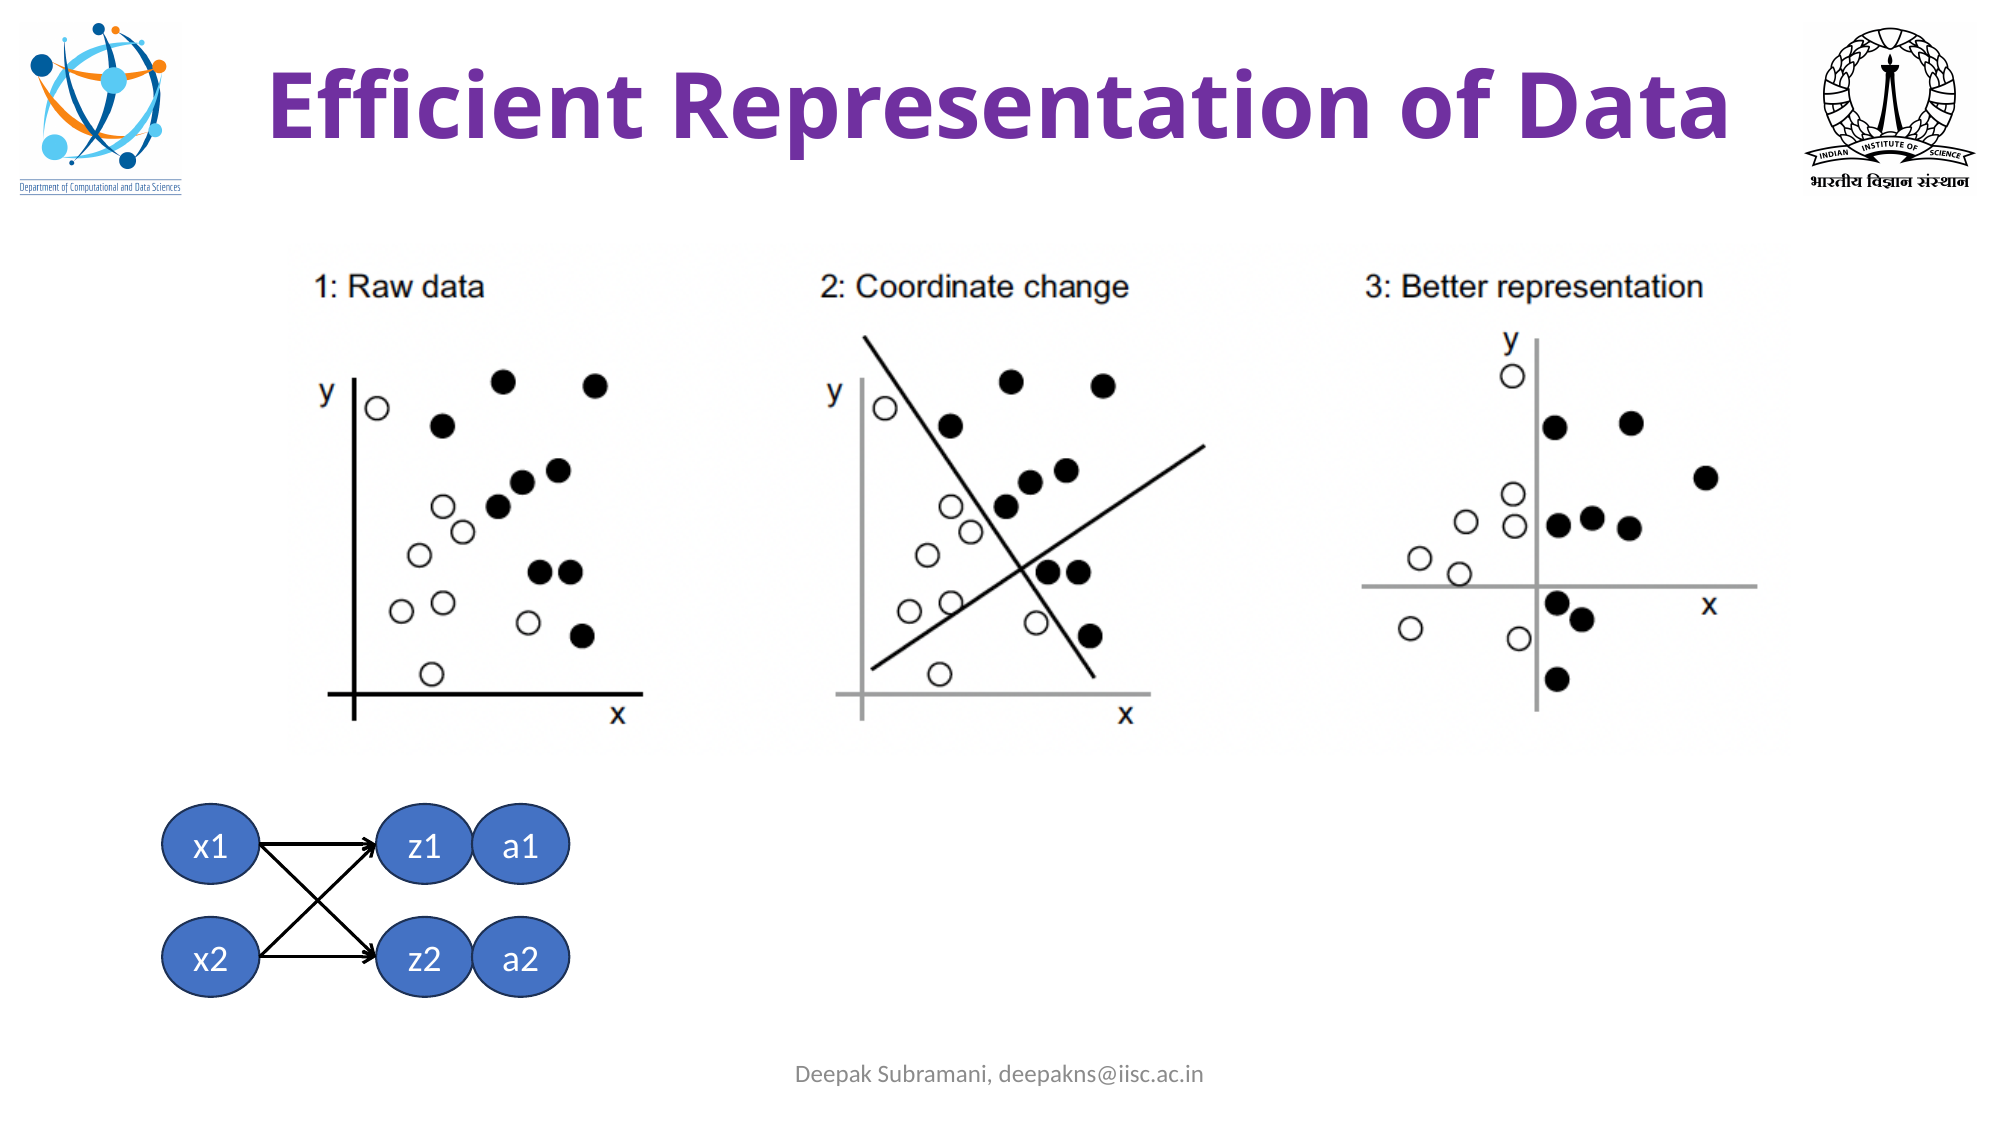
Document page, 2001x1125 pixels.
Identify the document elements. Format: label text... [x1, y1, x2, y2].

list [287, 243, 1791, 756]
title Efficient Representation of Data [137, 22, 1863, 196]
footer Deepak Subramani, deepakns@iisc.ac.in [662, 1042, 1338, 1103]
text_box x2 [161, 915, 261, 998]
text_box a2 [470, 915, 571, 998]
text_box a1 [470, 802, 571, 885]
text_box z1 [375, 802, 473, 885]
picture [19, 22, 137, 196]
text_box z2 [375, 915, 473, 998]
text_box x1 [161, 802, 261, 885]
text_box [259, 843, 376, 957]
picture [1863, 22, 1977, 196]
